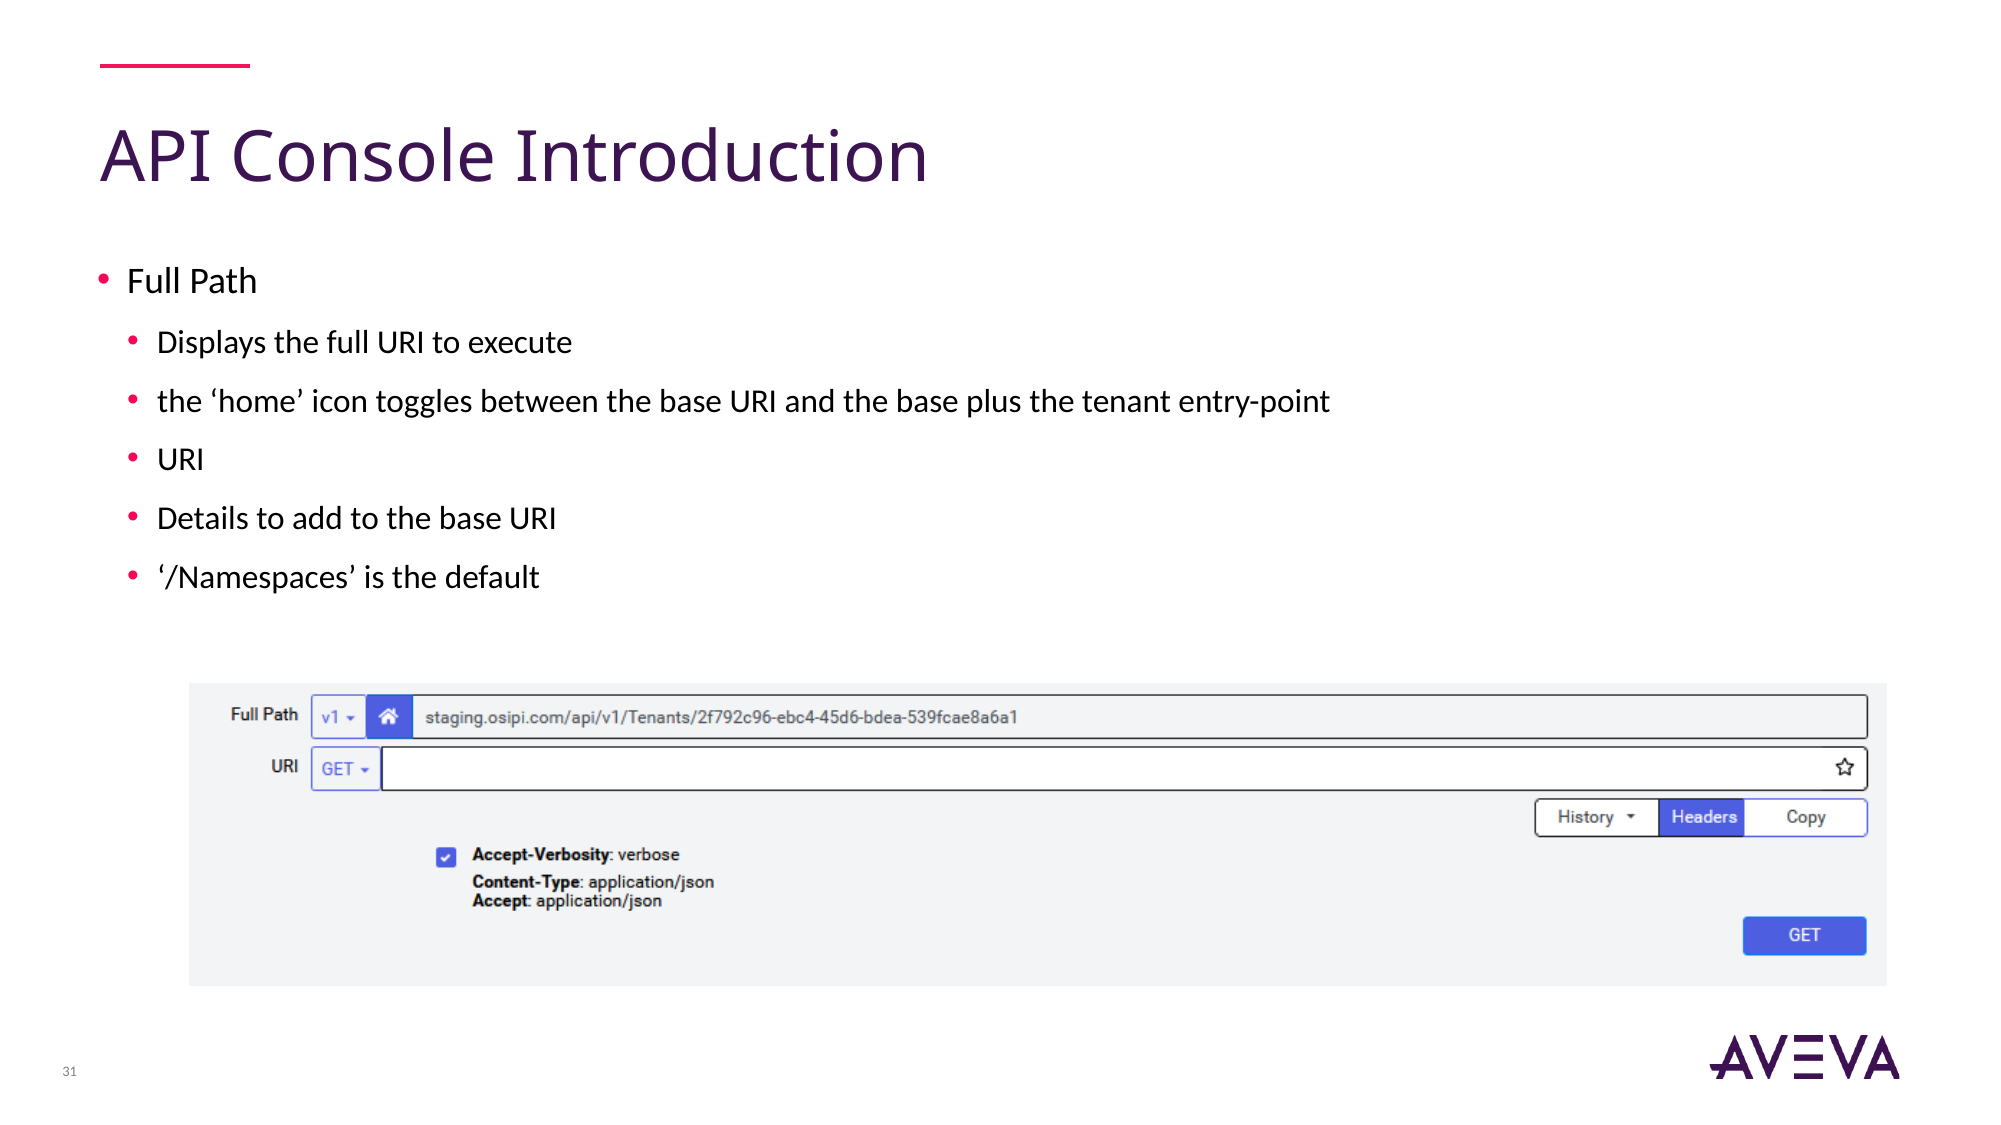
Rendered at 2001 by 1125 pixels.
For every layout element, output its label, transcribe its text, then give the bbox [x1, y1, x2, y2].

slide_number 31 [41, 1049, 77, 1080]
picture [189, 683, 1887, 986]
list Full Path Displays the full URI to execute the ‘home’ icon toggles between the base URI and the base plus the tenant entry-point URI Details to add to the base URI ‘/Namespaces’ is the default [96, 255, 1898, 936]
title API Console Introduction [100, 95, 1901, 229]
